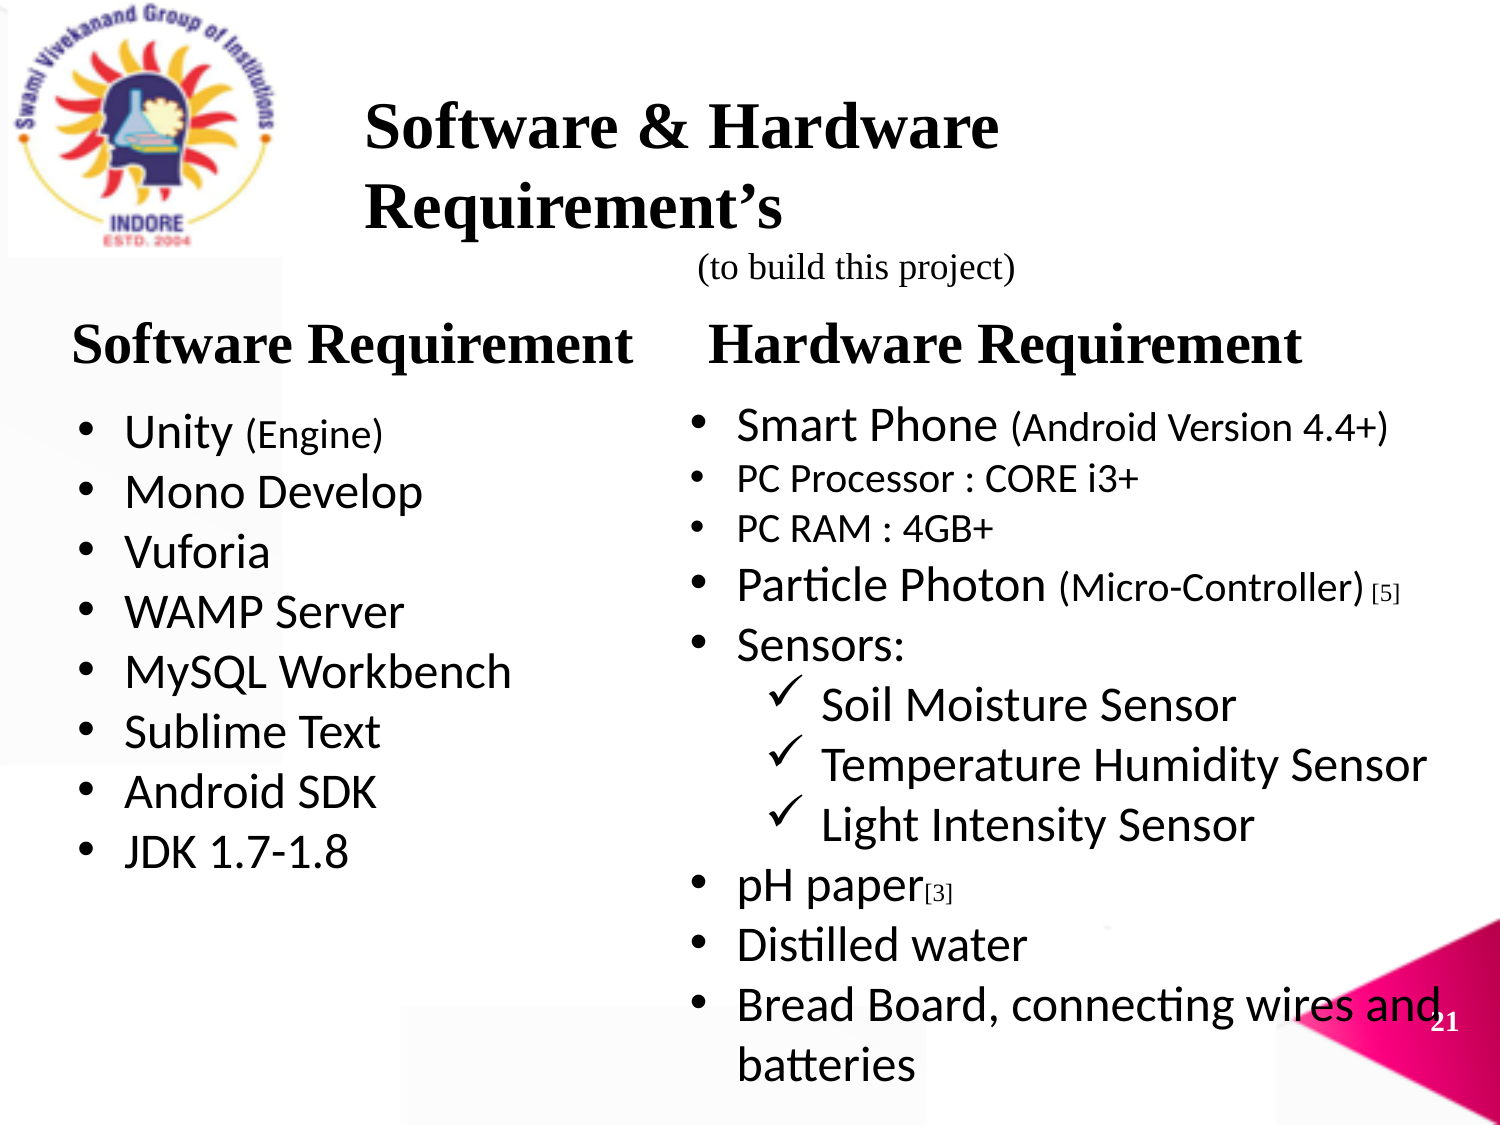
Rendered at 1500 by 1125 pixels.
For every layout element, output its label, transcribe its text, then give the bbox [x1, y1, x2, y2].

text_box Smart Phone (Android Version 4.4+) PC Processor : CORE i3+ PC RAM : 4GB+ Particle Photon (Micro-Controller) [5] Sensors: Soil Moisture Sensor Temperature Humidity Sensor Light Intensity Sensor pH paper[3] Distilled water Bread Board, connecting wires and batteries [674, 383, 1500, 1099]
text_box Hardware Requirement [693, 298, 1332, 383]
text_box Software & Hardware Requirement’s (to build this project) [350, 74, 1450, 295]
picture [0, 0, 1500, 1125]
text_box Software Requirement [56, 298, 657, 383]
text_box Unity (Engine) Mono Develop Vuforia WAMP Server MySQL Workbench Sublime Text Android SDK JDK 1.7-1.8 [62, 390, 538, 886]
